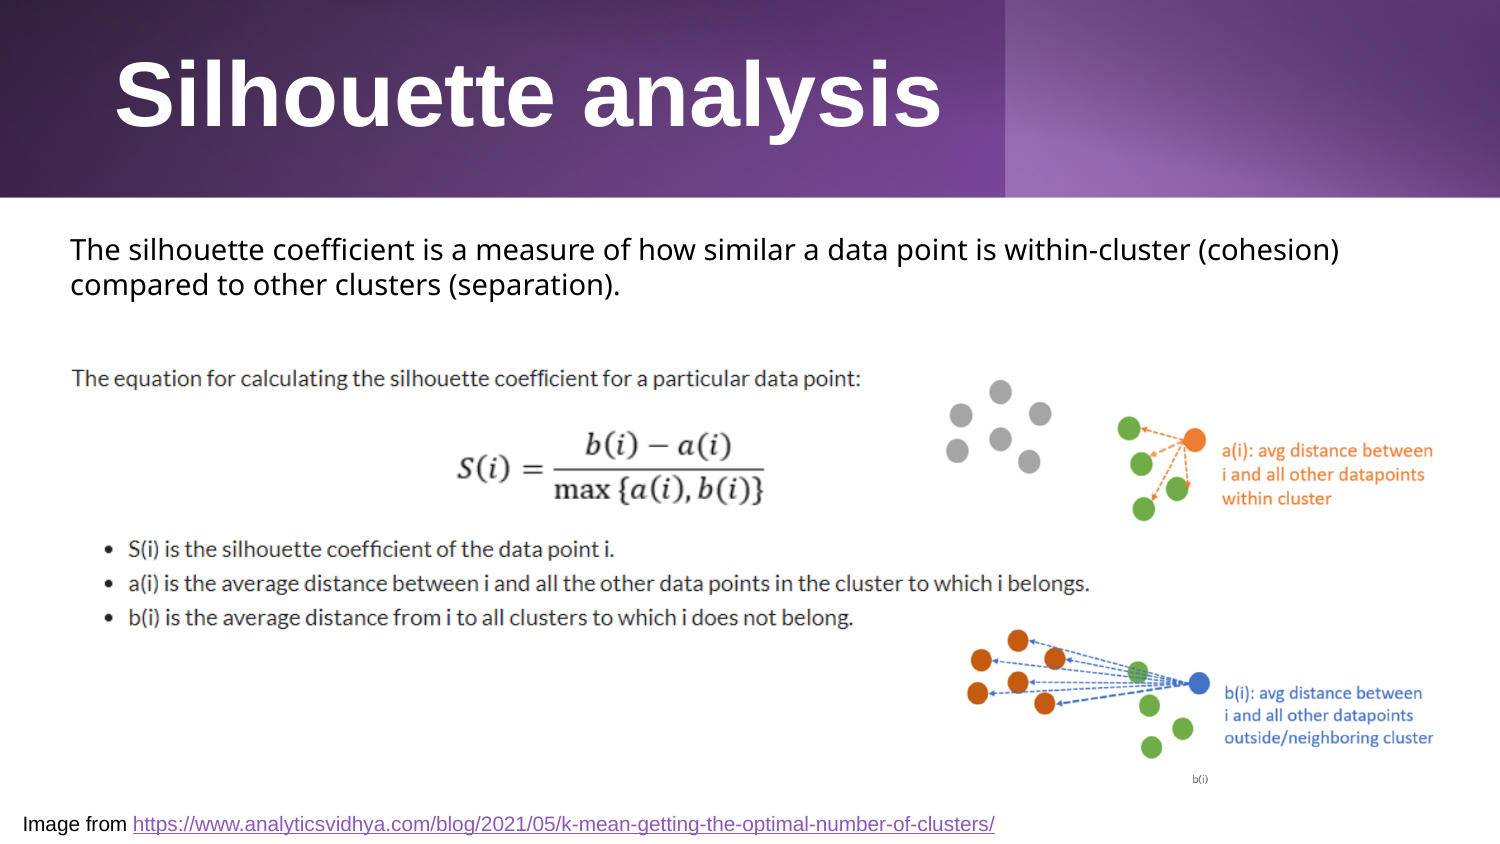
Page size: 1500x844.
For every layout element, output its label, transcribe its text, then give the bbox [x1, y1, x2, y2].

title Silhouette analysis [103, 15, 1397, 179]
picture [66, 355, 1453, 789]
picture [0, 0, 1500, 199]
text_box Image from https://www.analyticsvidhya.com/blog/2021/05/k-mean-getting-the-optimal-number-of-clusters/ [7, 803, 1271, 844]
text_box The silhouette coefficient is a measure of how similar a data point is within-cluster (cohesion) compared to other clusters (separation). [55, 224, 1445, 309]
